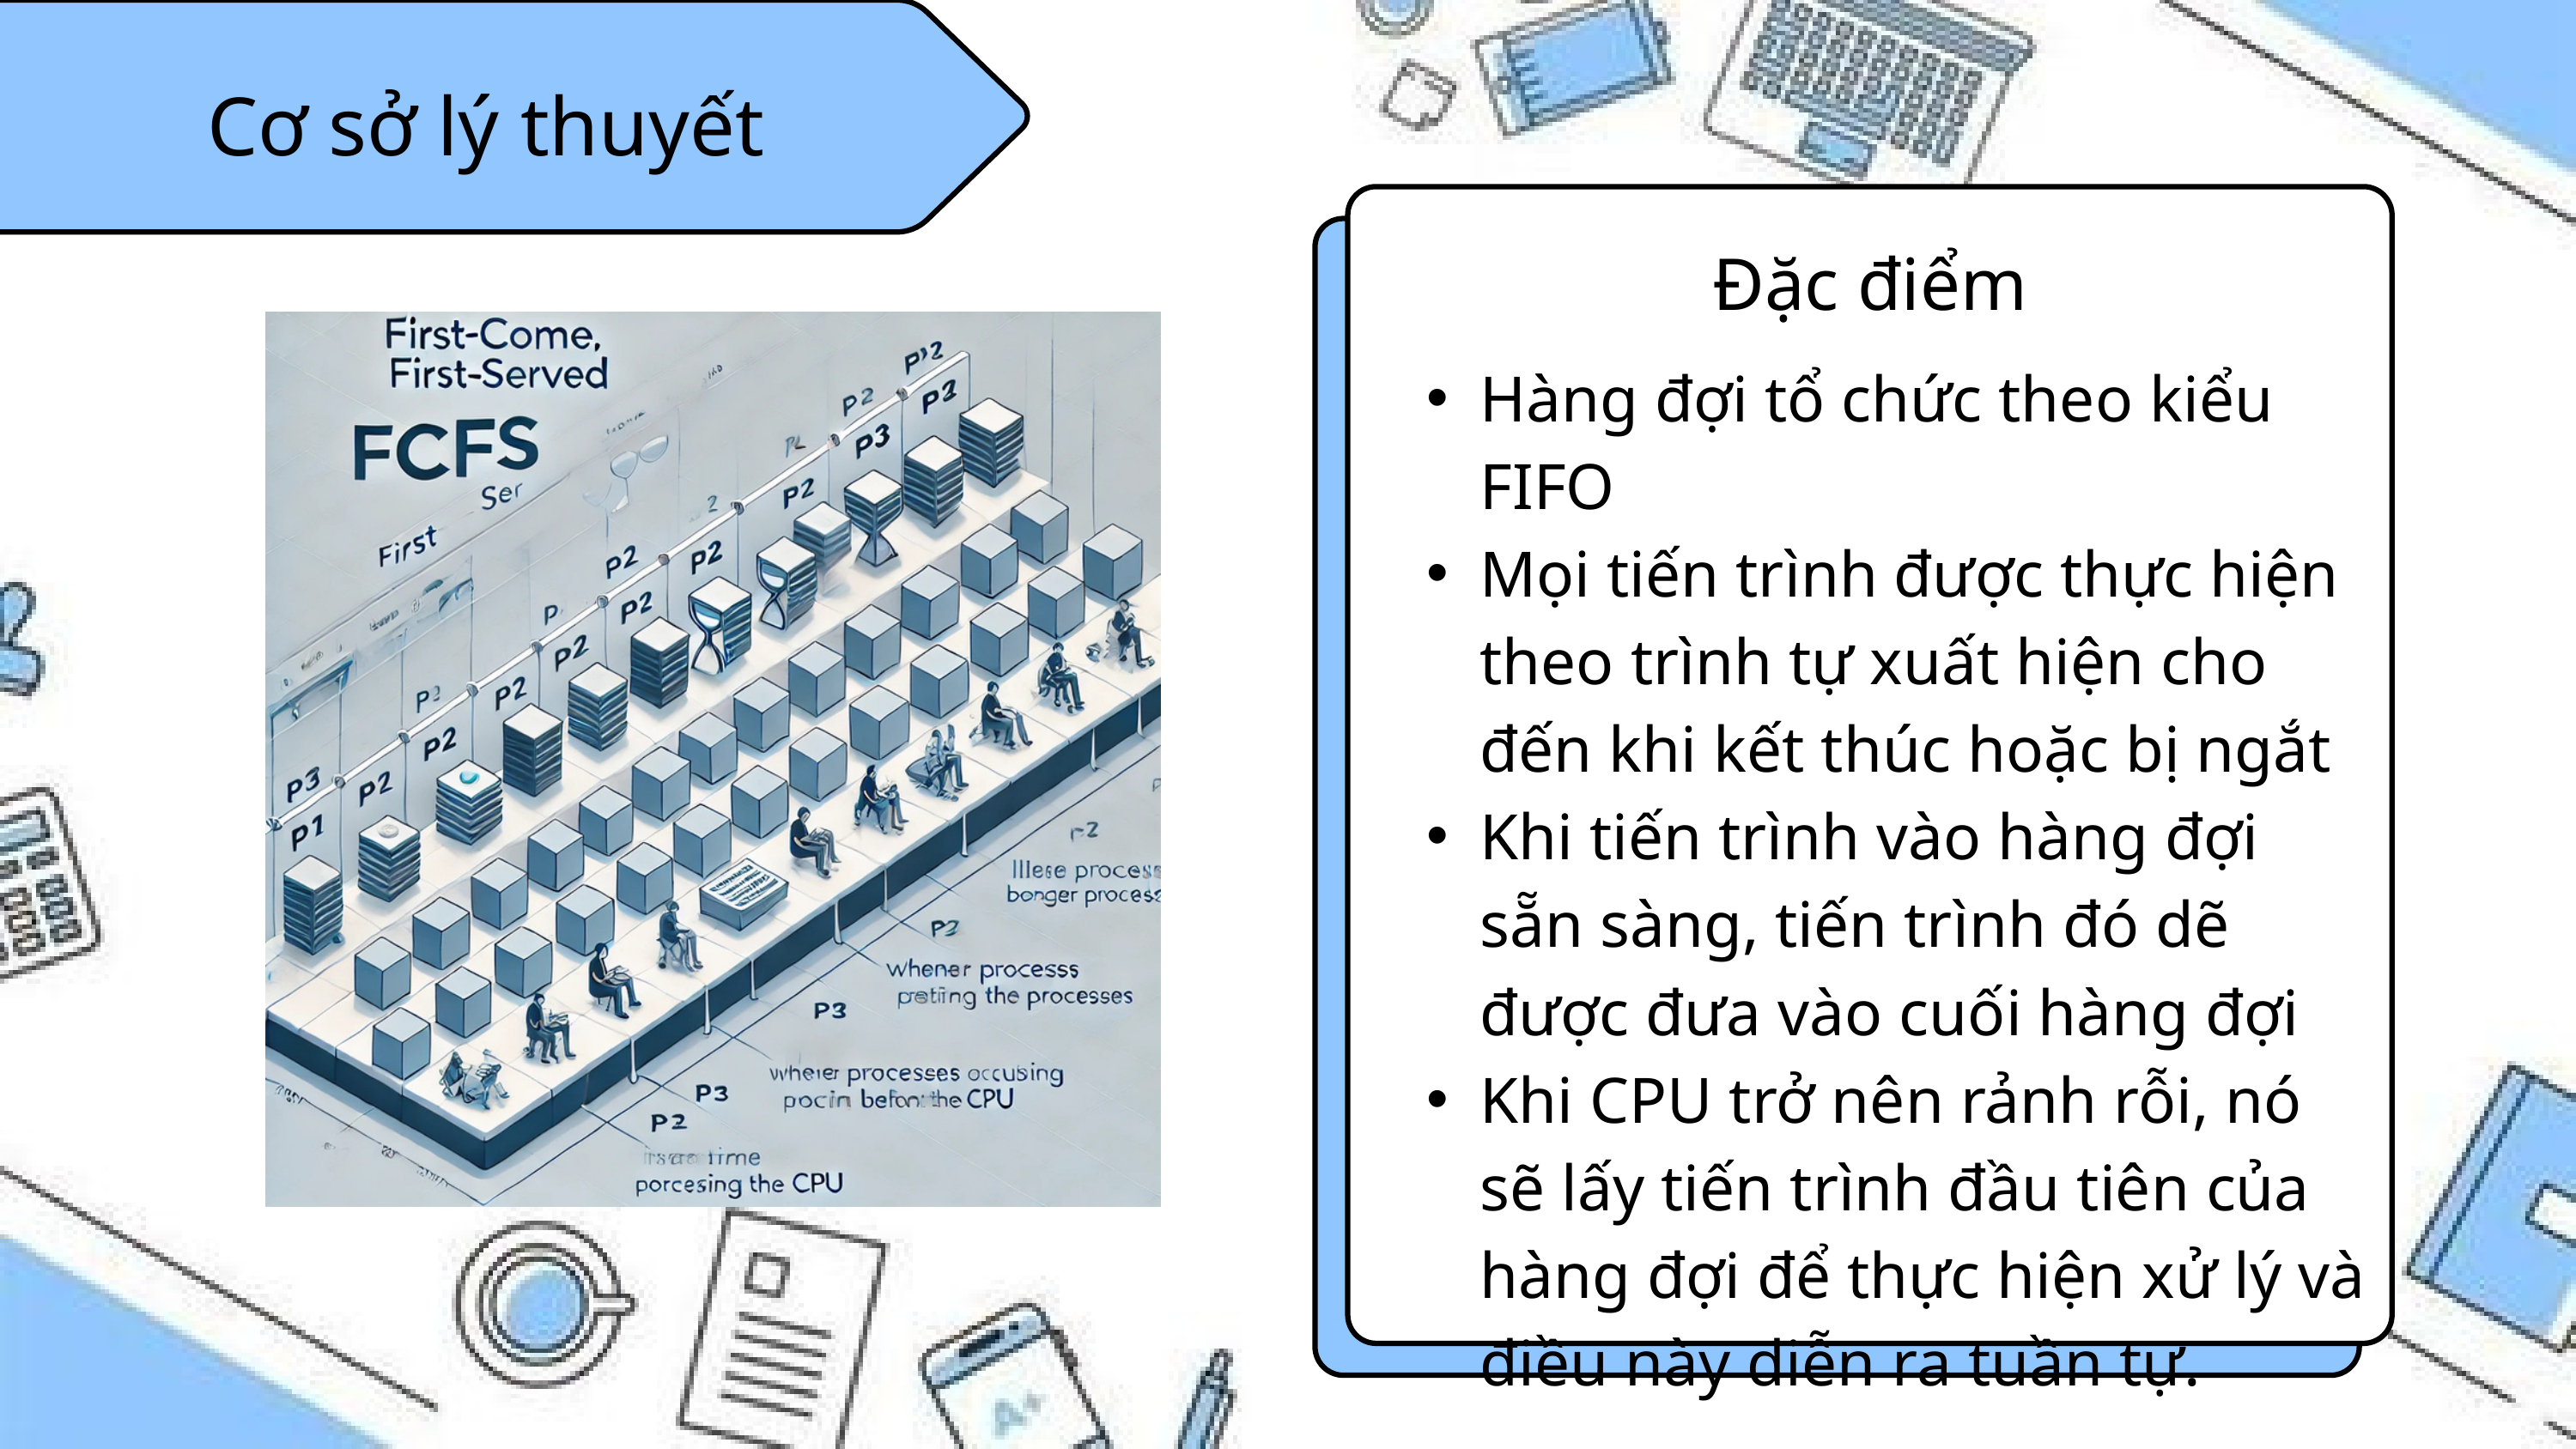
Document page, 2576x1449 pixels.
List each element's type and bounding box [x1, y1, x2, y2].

text_box [1315, 186, 2393, 1376]
text_box [0, 0, 2576, 1449]
text_box [265, 312, 1161, 1208]
text_box [0, 0, 1036, 233]
